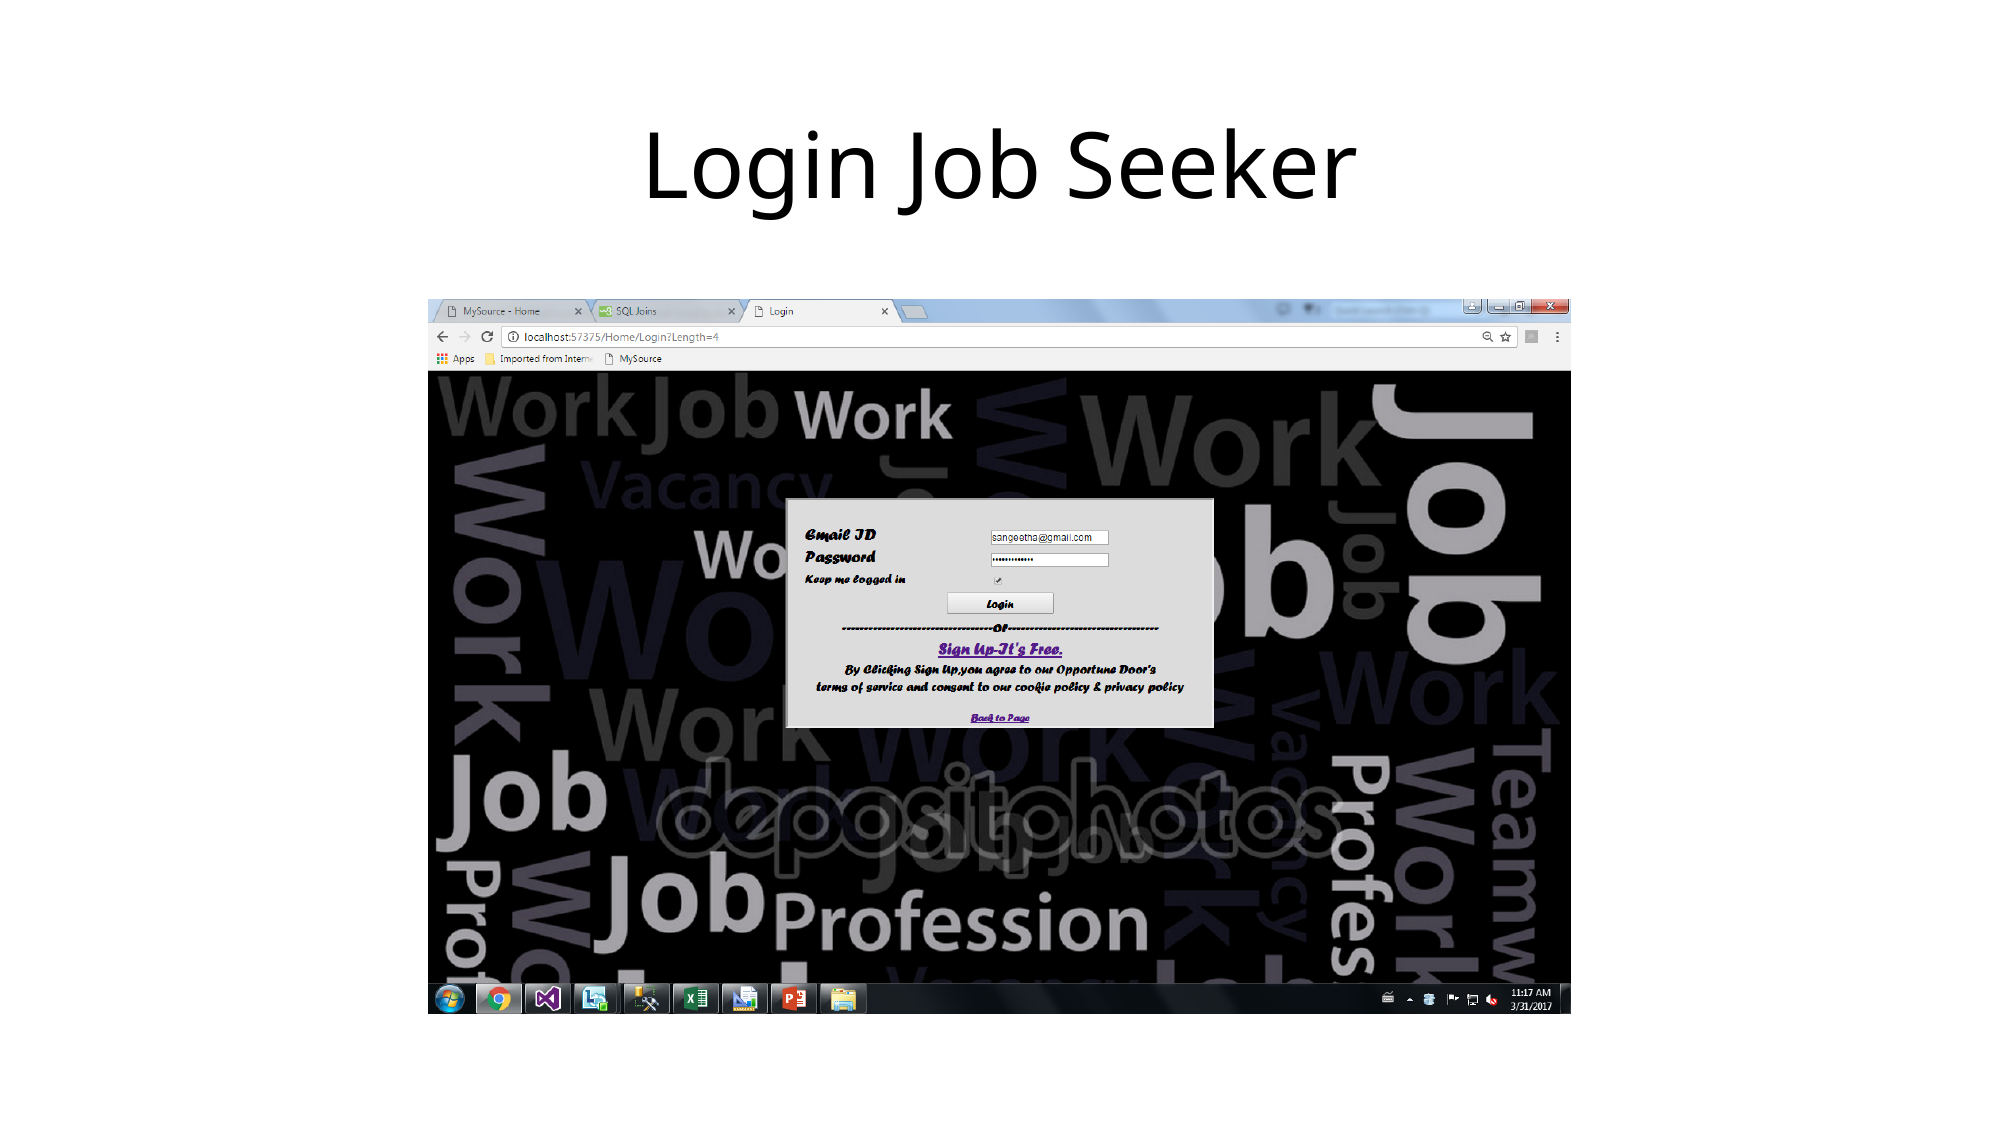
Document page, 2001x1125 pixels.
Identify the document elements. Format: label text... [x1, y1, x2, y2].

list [428, 299, 1572, 1014]
title Login Job Seeker [137, 59, 1863, 278]
